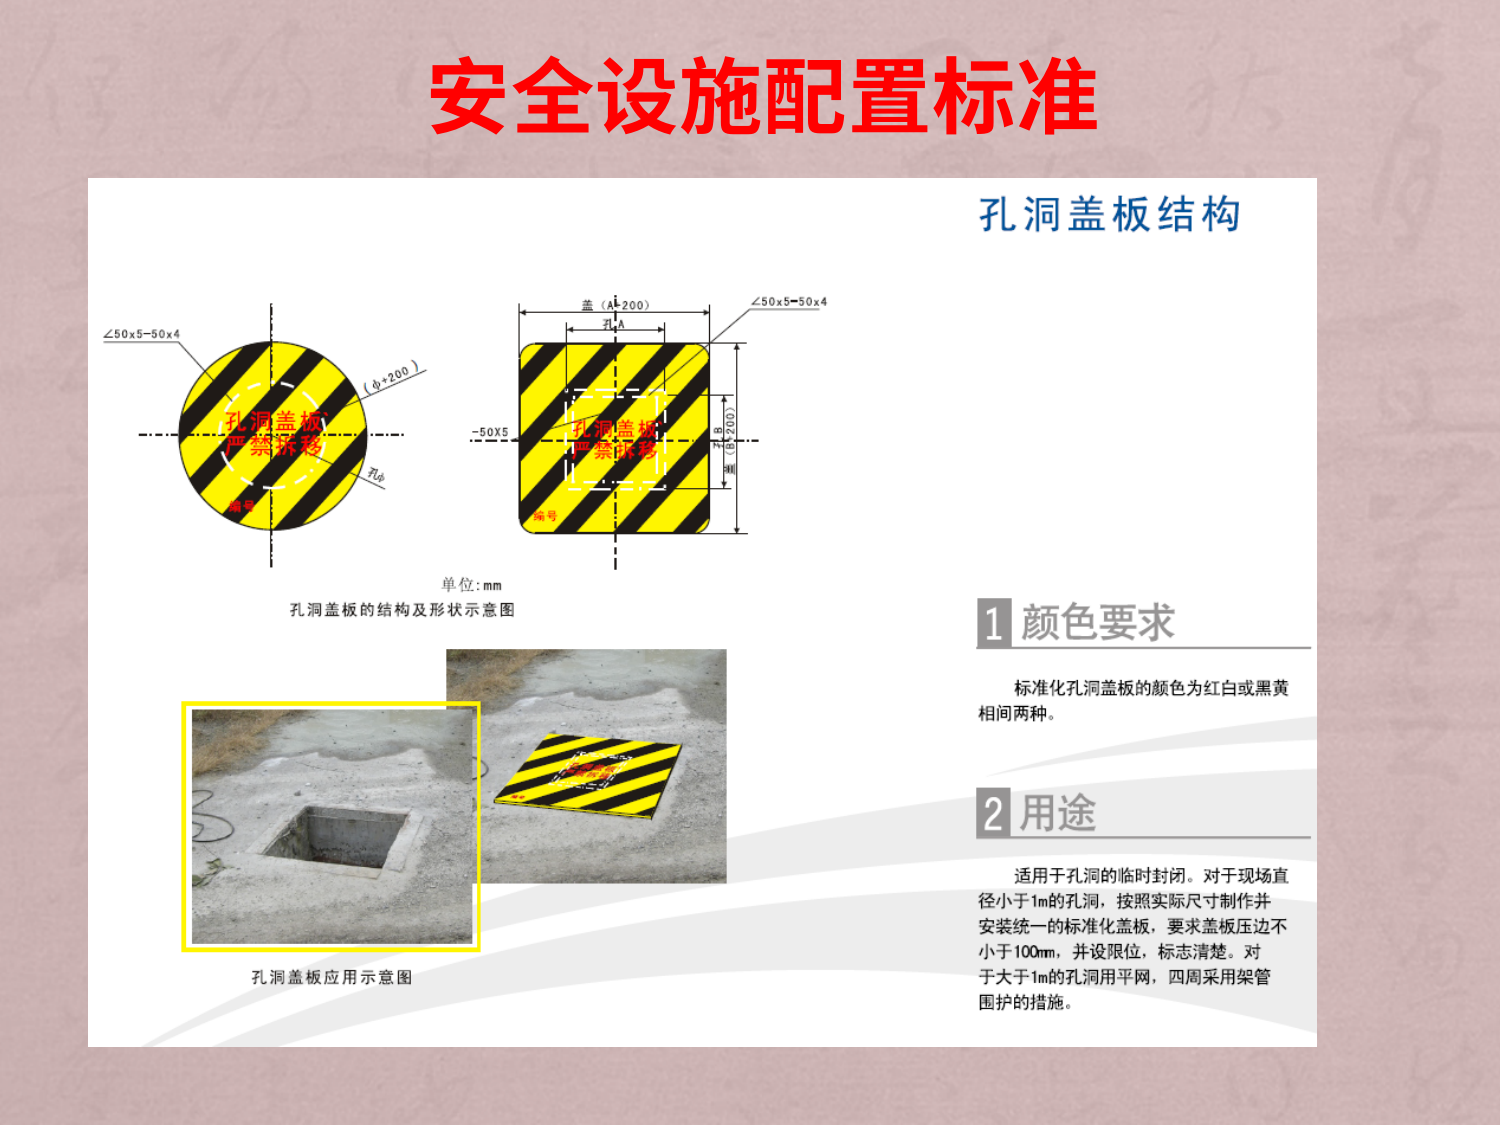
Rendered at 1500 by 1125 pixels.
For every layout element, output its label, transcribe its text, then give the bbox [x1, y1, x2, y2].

picture [87, 178, 1318, 1048]
title 安全设施配置标准 [88, 0, 1439, 188]
list [88, 397, 1439, 1118]
